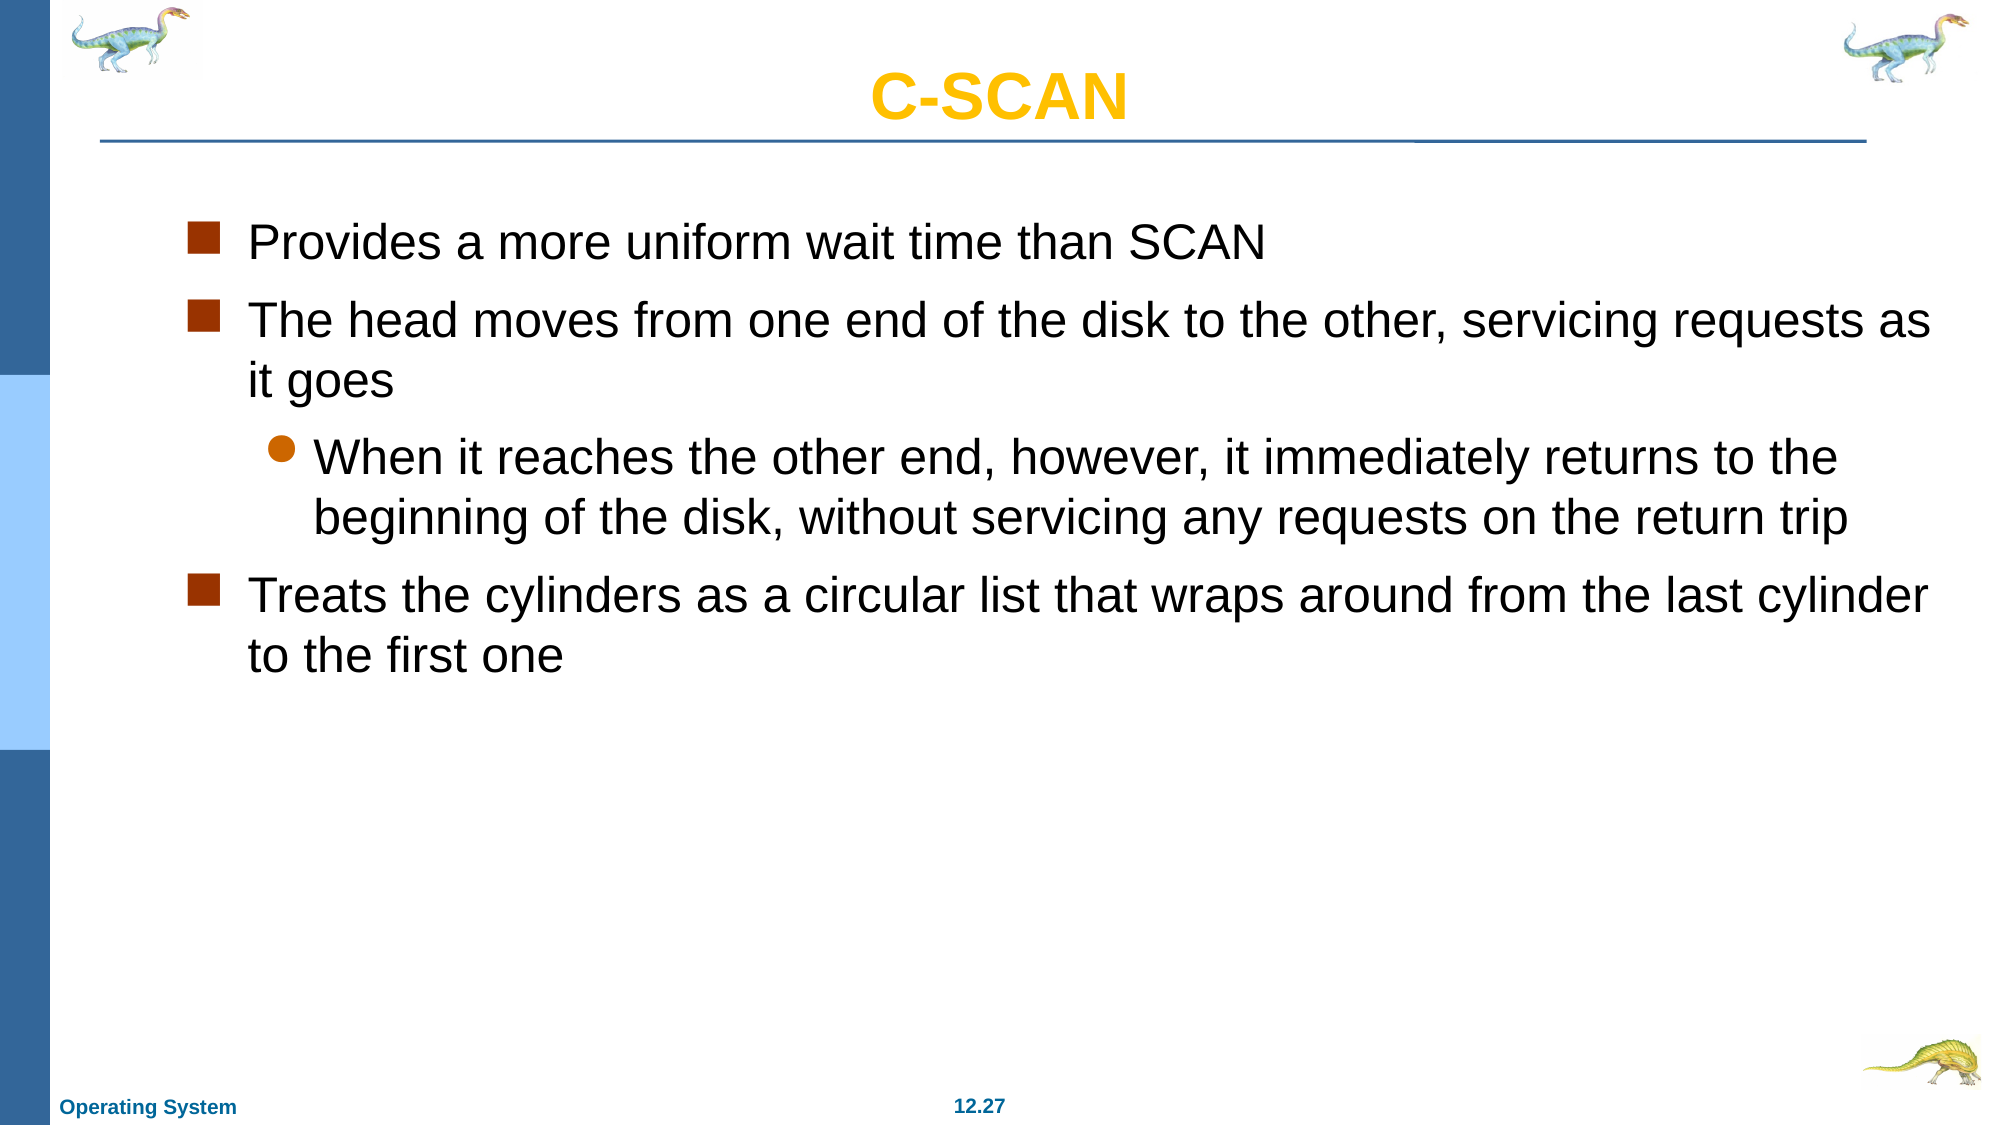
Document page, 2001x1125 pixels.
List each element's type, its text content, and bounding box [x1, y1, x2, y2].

list Provides a more uniform wait time than SCAN The head moves from one end of the disk to the other, servicing requests as it goes When it reaches the other end, however, it immediately returns to the beginning of the disk, without servicing any requests on the return trip Treats the cylinders as a circular list that wraps around from the last cylinder to the first one [176, 202, 1977, 946]
title C-SCAN [99, 45, 1900, 141]
picture [62, 0, 203, 80]
picture [1837, 12, 1988, 94]
picture [1861, 1034, 1982, 1090]
